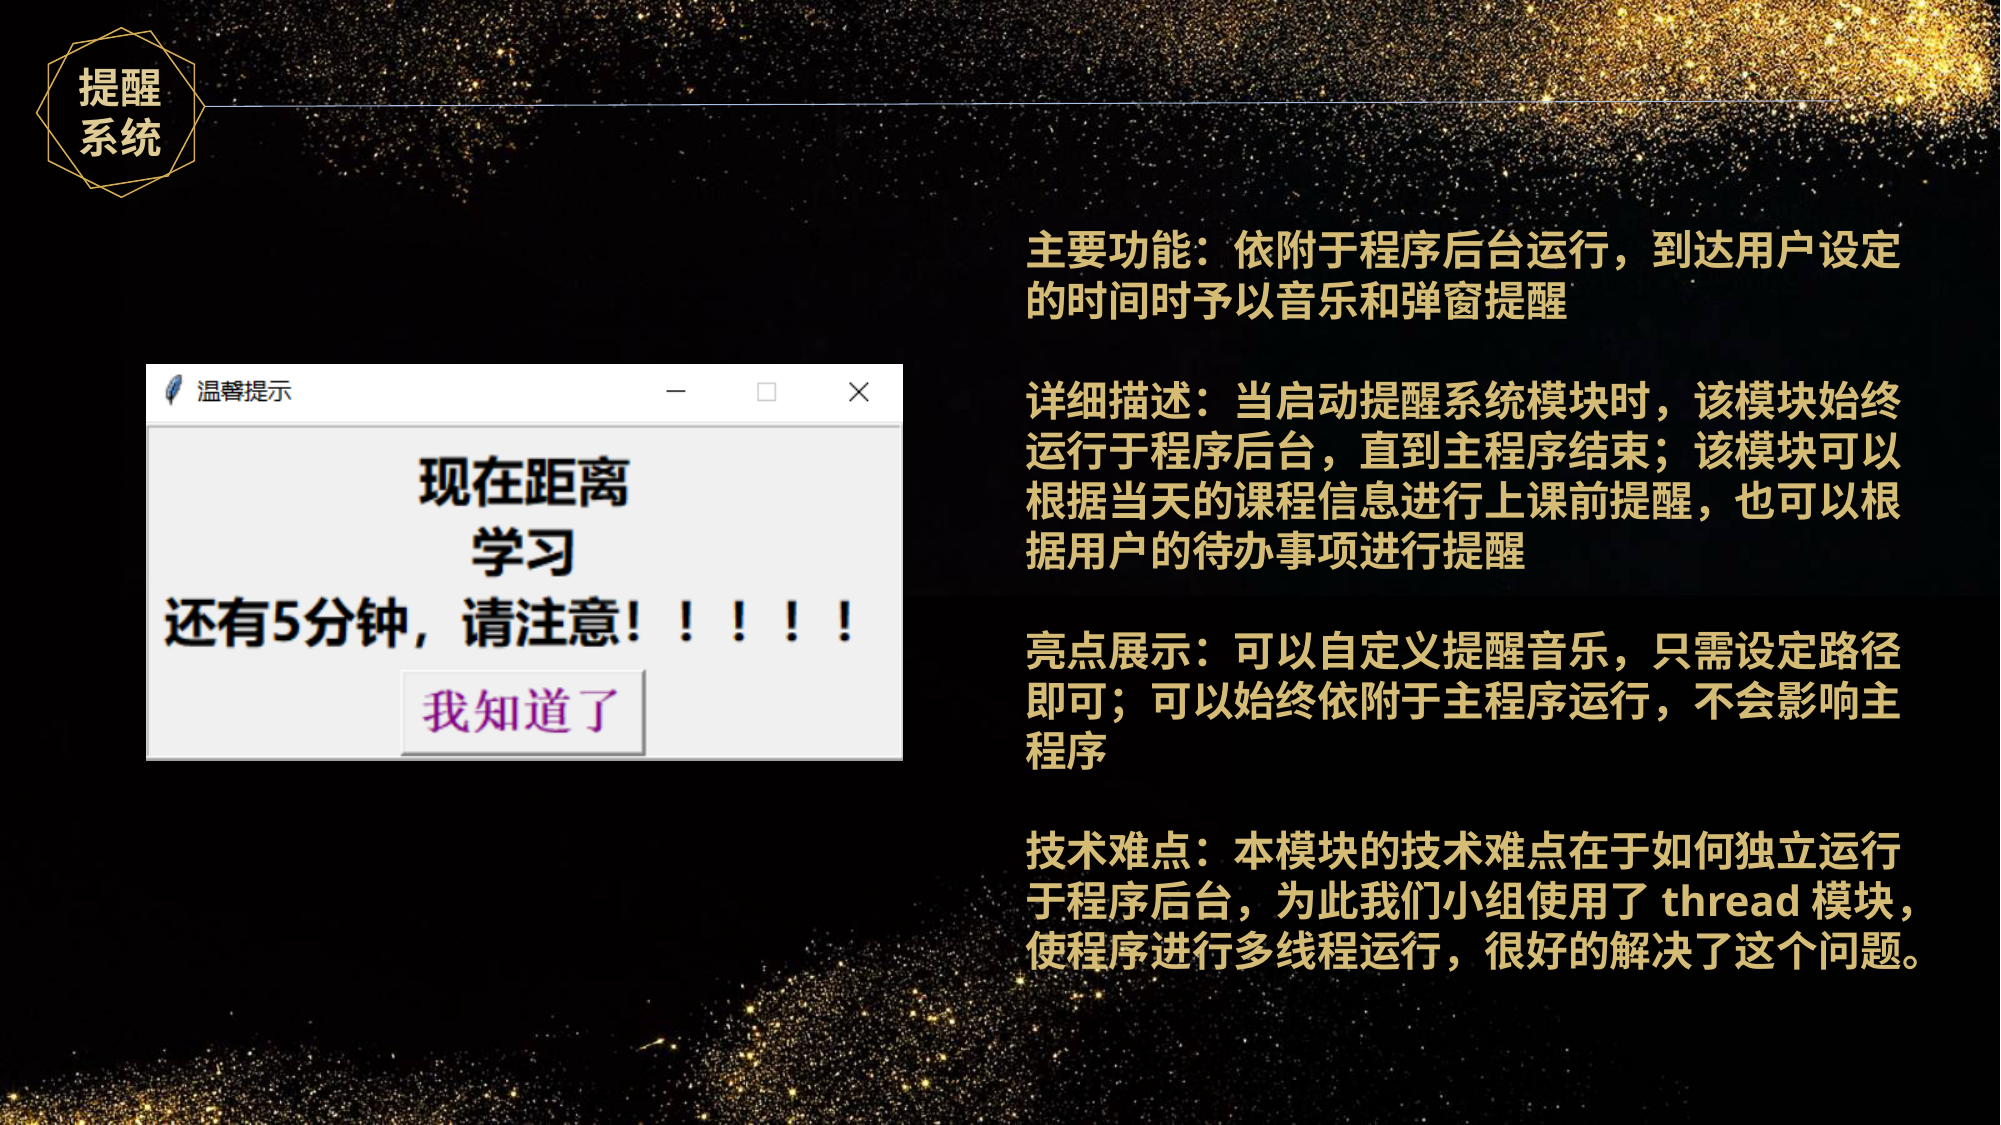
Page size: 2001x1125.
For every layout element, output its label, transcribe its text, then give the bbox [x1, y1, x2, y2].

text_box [40, 27, 201, 198]
picture [0, 0, 2000, 1125]
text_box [204, 100, 1840, 107]
text_box 主要功能：依附于程序后台运行，到达用户设定的时间时予以音乐和弹窗提醒 详细描述：当启动提醒系统模块时，该模块始终运行于程序后台，直到主程序结束；该模块可以根据当天的课程信息进行上课前提醒，也可以根据用户的待办事项进行提醒 亮点展示：可以自定义提醒音乐，只需设定路径即可；可以始终依附于主程序运行，不会影响主程序 技术难点：本模块的技术难点在于如何独立运行于程序后台，为此我们小组使用了thread模块，使程序进行多线程运行，很好的解决了这个问题。 [1010, 216, 1926, 982]
